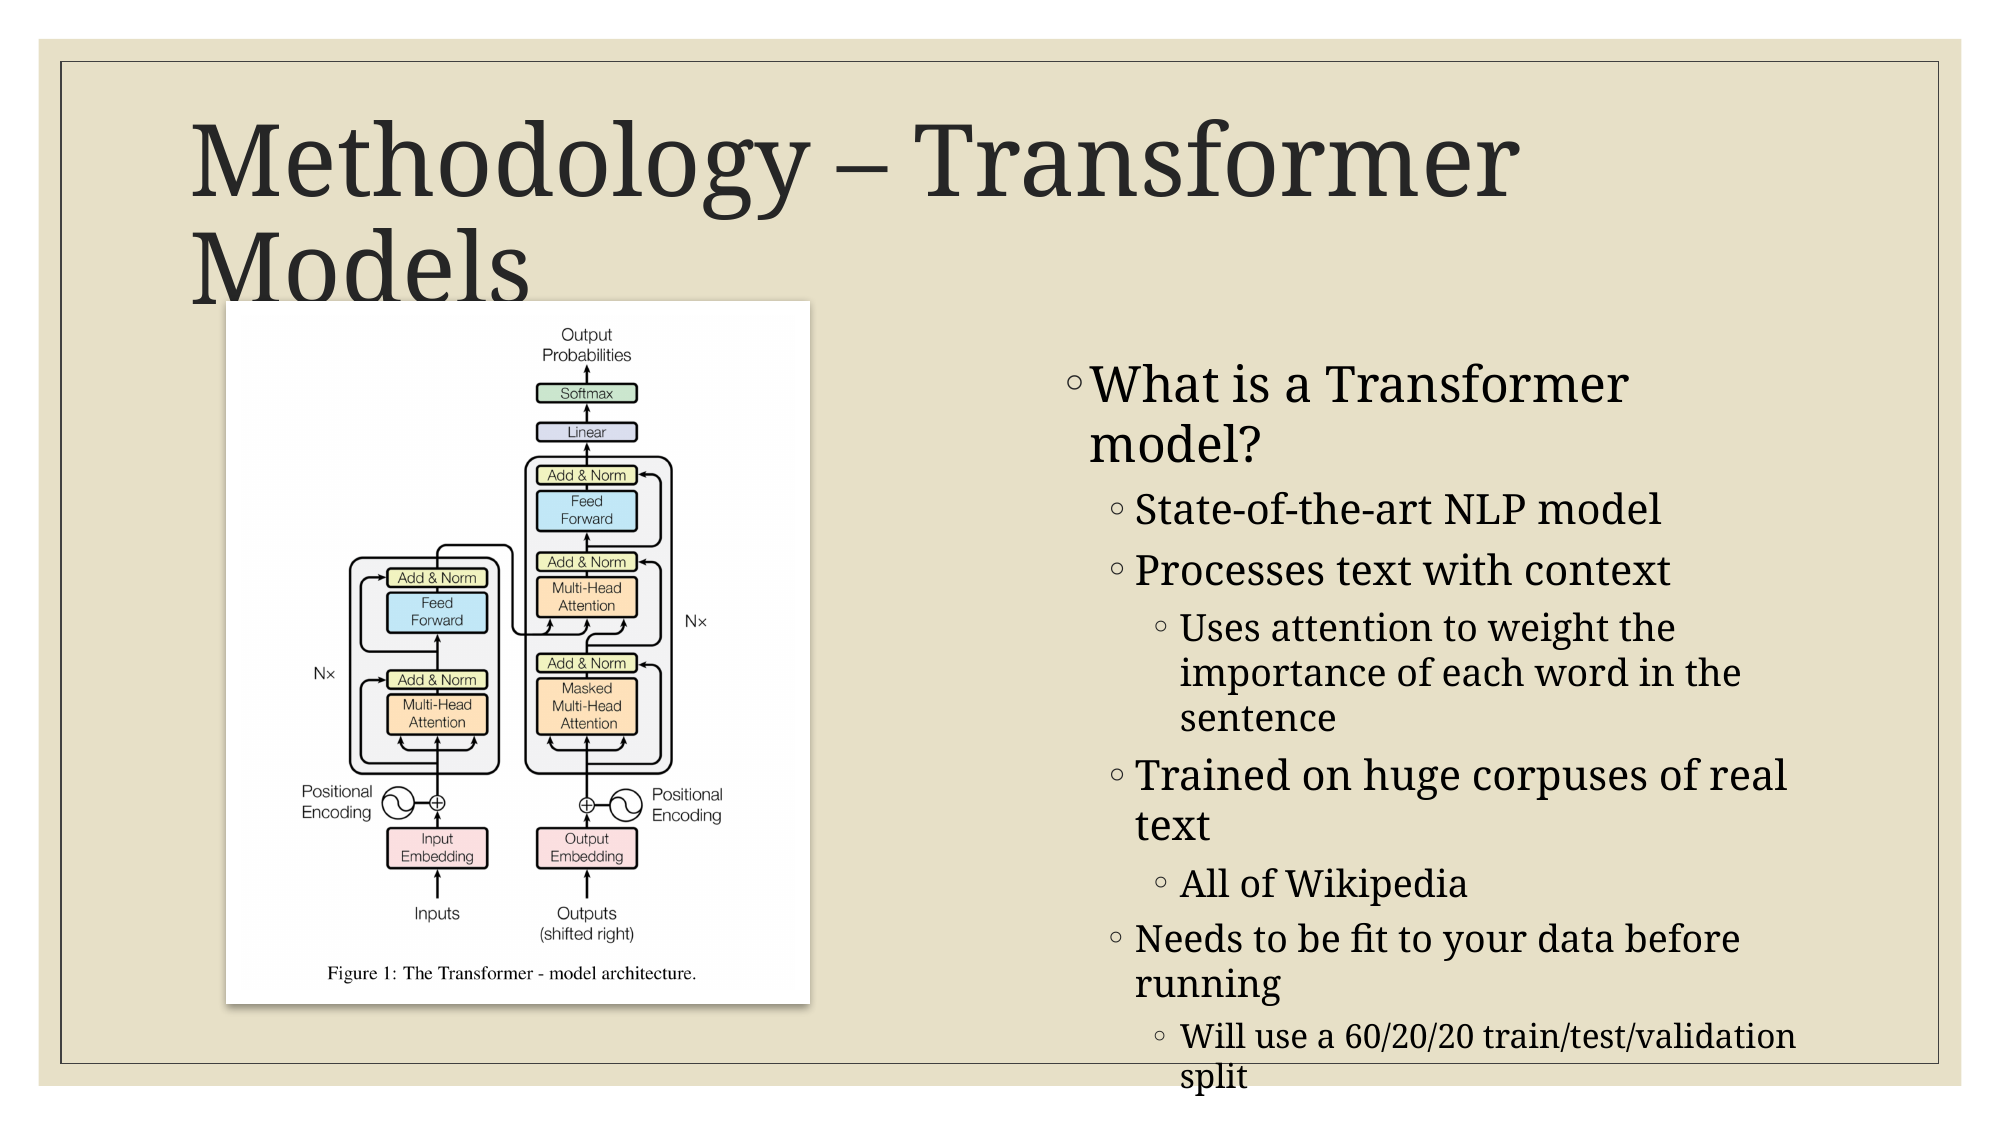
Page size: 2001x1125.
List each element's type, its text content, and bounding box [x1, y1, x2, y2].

list What is a Transformer model? State-of-the-art NLP model Processes text with context Uses attention to weight the importance of each word in the sentence Trained on huge corpuses of real text All of Wikipedia Needs to be fit to your data before running Will use a 60/20/20 train/test/validation split [1044, 345, 1825, 960]
title Methodology – Transformer Models [174, 105, 1825, 331]
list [240, 315, 796, 990]
